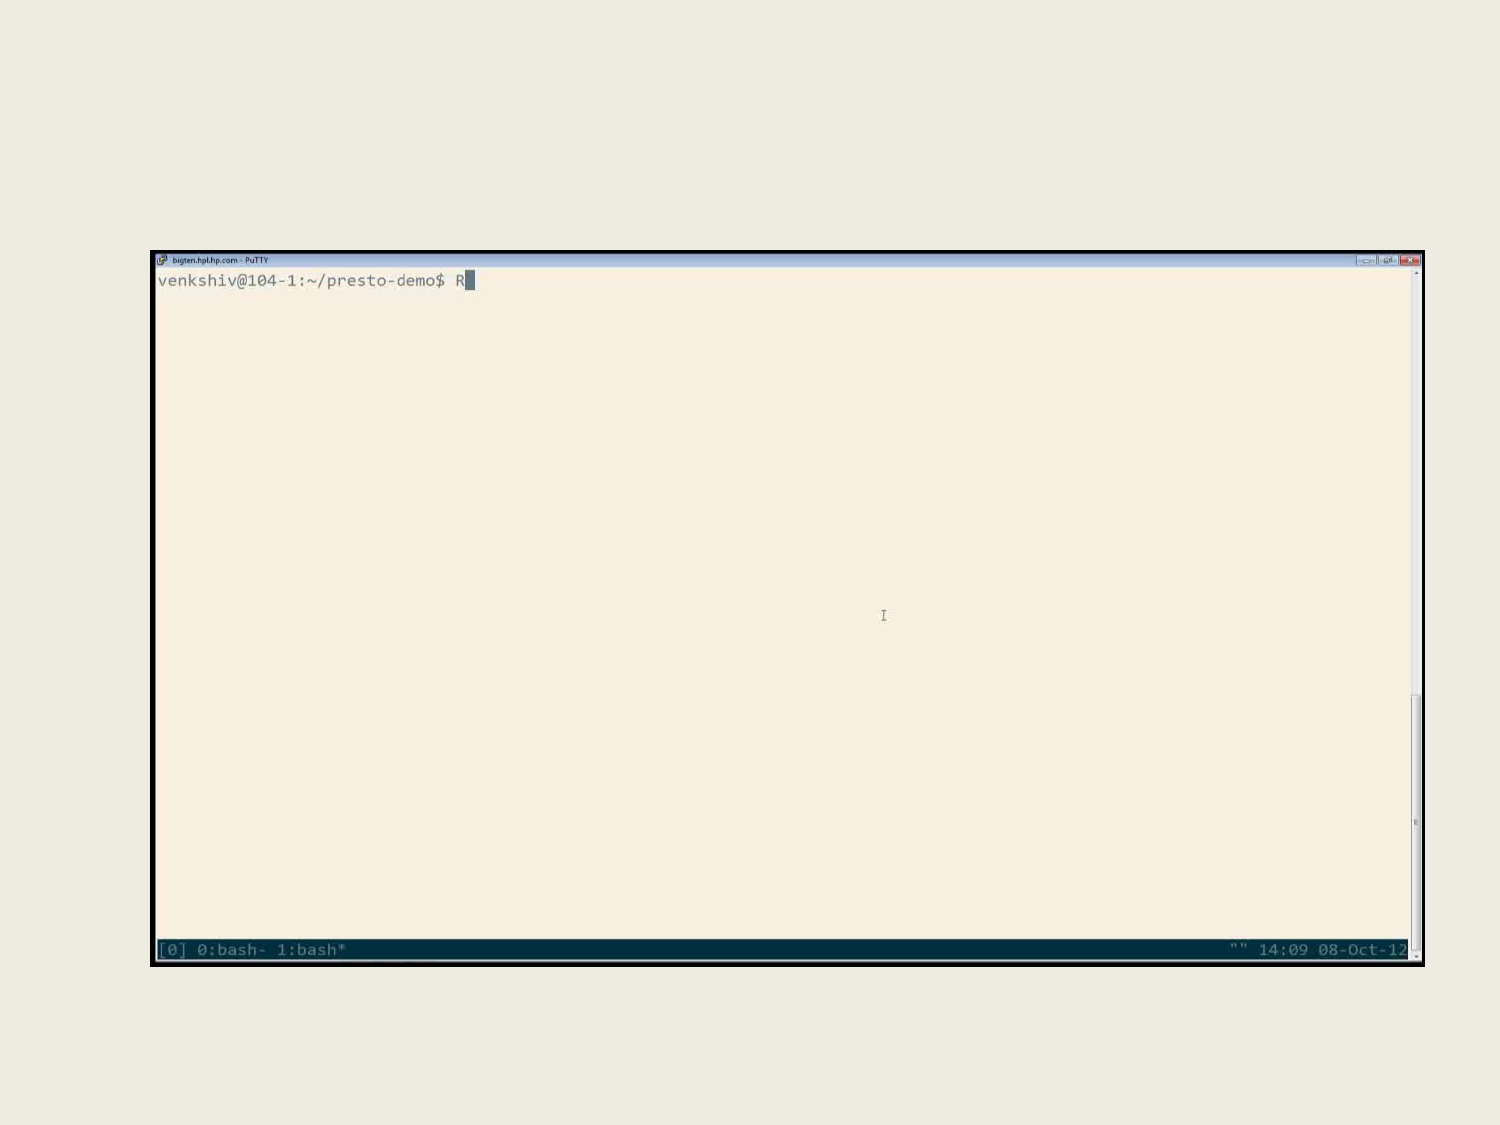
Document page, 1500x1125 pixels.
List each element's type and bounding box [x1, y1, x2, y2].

list [149, 249, 1426, 968]
